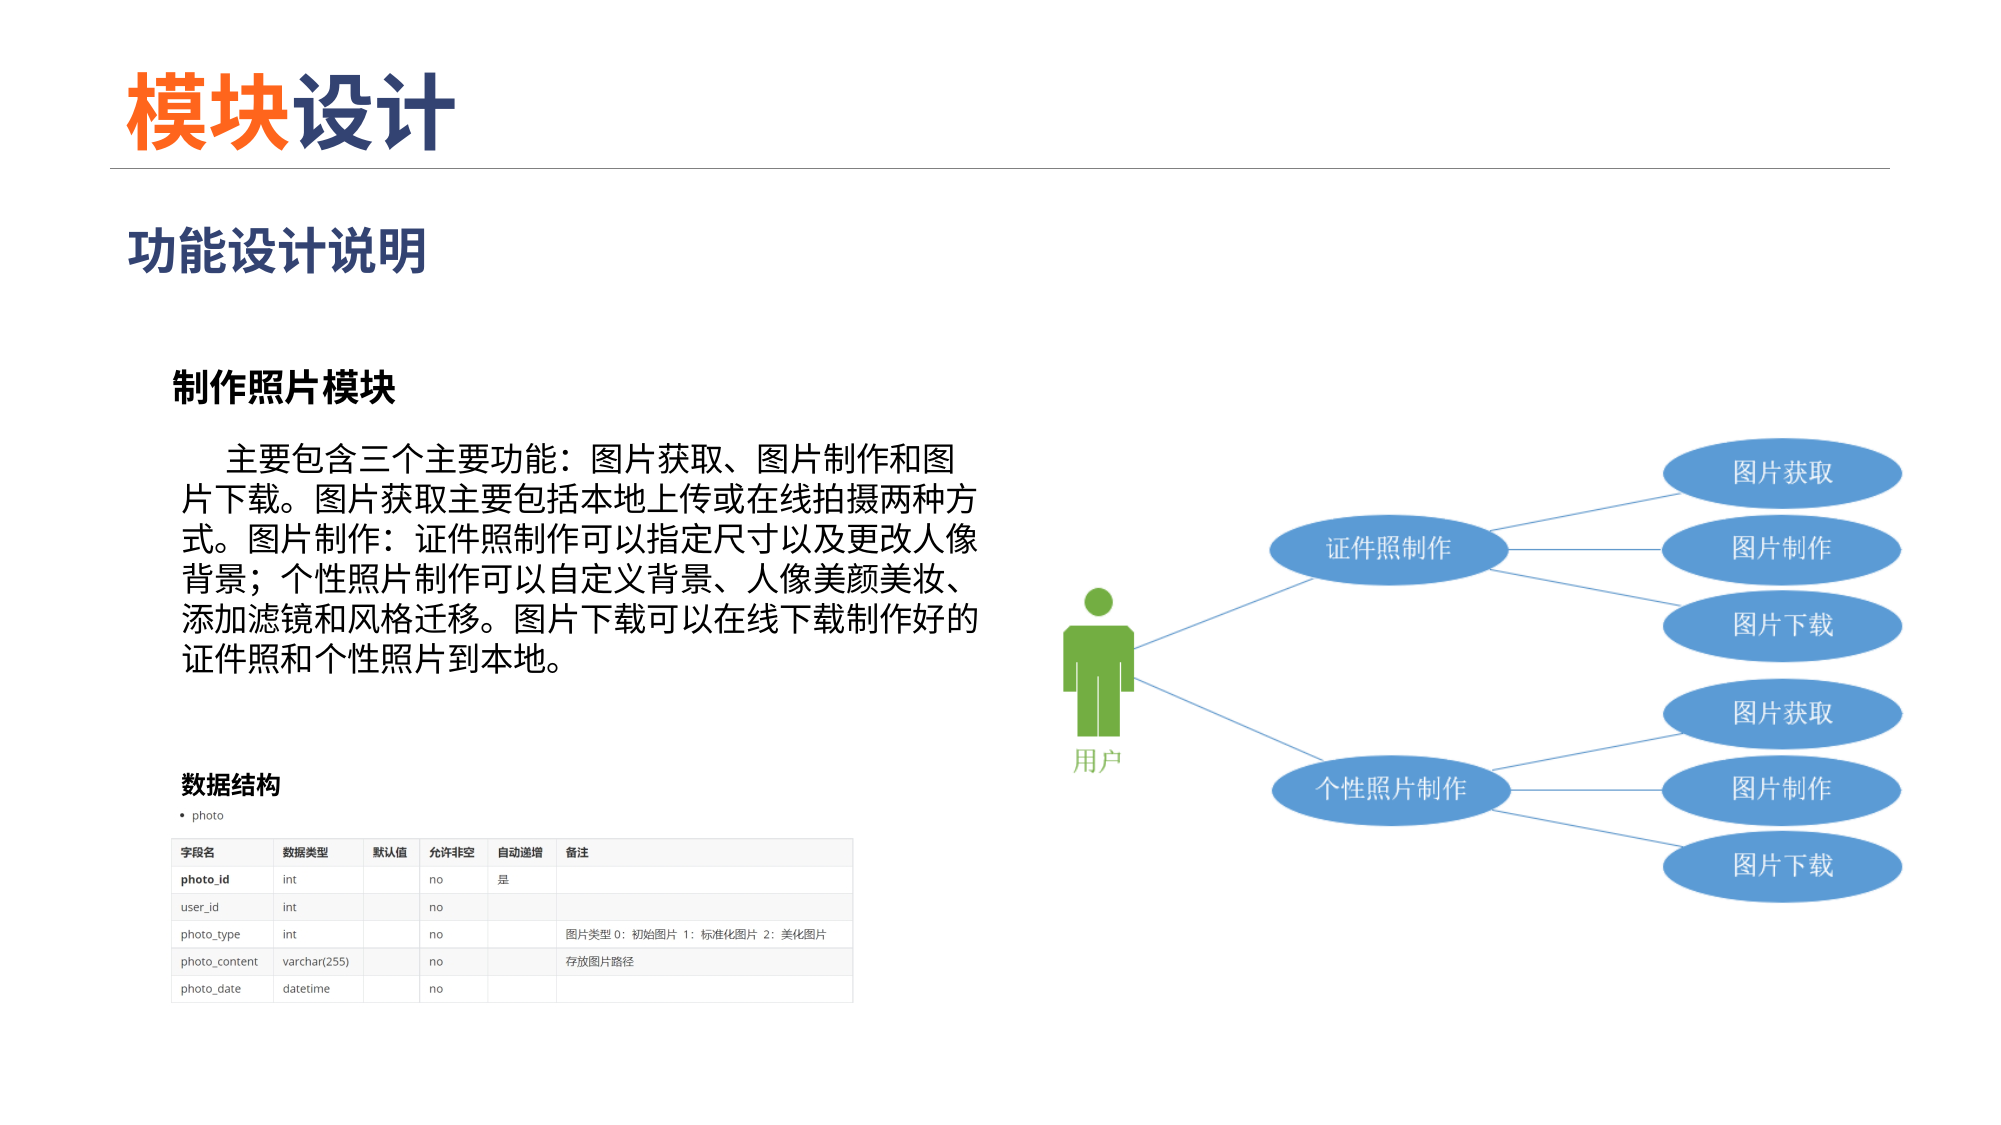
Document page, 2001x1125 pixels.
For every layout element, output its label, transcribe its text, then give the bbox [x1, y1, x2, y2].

picture [1054, 430, 1920, 905]
text_box 数据结构 [166, 762, 1000, 807]
text_box 功能设计说明 [112, 212, 1665, 288]
text_box 制作照片模块 [157, 356, 991, 417]
title 模块设计 [109, 0, 1890, 169]
text_box 主要包含三个主要功能：图片获取、图片制作和图片下载。图片获取主要包括本地上传或在线拍摄两种方式。图片制作：证件照制作可以指定尺寸以及更改人像背景；个性照片制作可以自定义背景、人像美颜美妆、添加滤镜和风格迁移。图片下载可以在线下载制作好的证件照和个性照片到本地。 [166, 430, 1000, 685]
picture [166, 807, 858, 1008]
